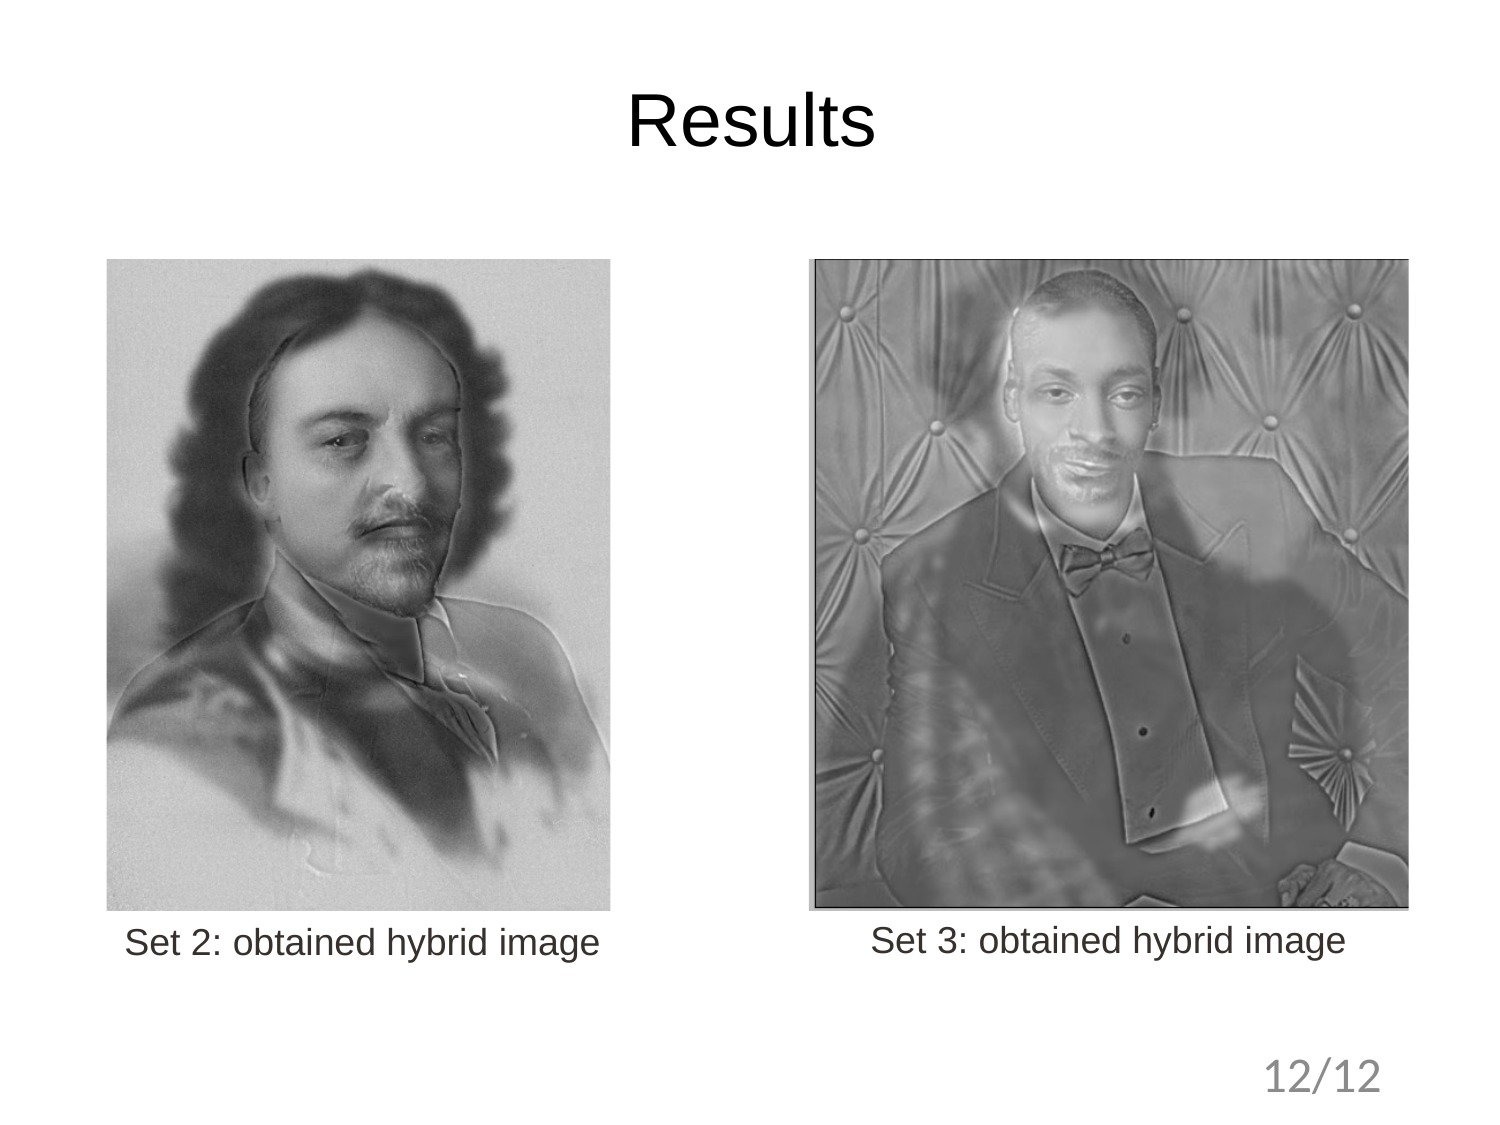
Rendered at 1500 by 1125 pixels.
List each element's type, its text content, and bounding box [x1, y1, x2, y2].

slide_number 12/12 [1059, 1042, 1397, 1103]
text_box Set 3: obtained hybrid image [855, 911, 1362, 969]
text_box Set 2: obtained hybrid image [109, 910, 616, 971]
text_box Results [611, 64, 892, 170]
picture [106, 259, 611, 911]
picture [808, 259, 1409, 911]
